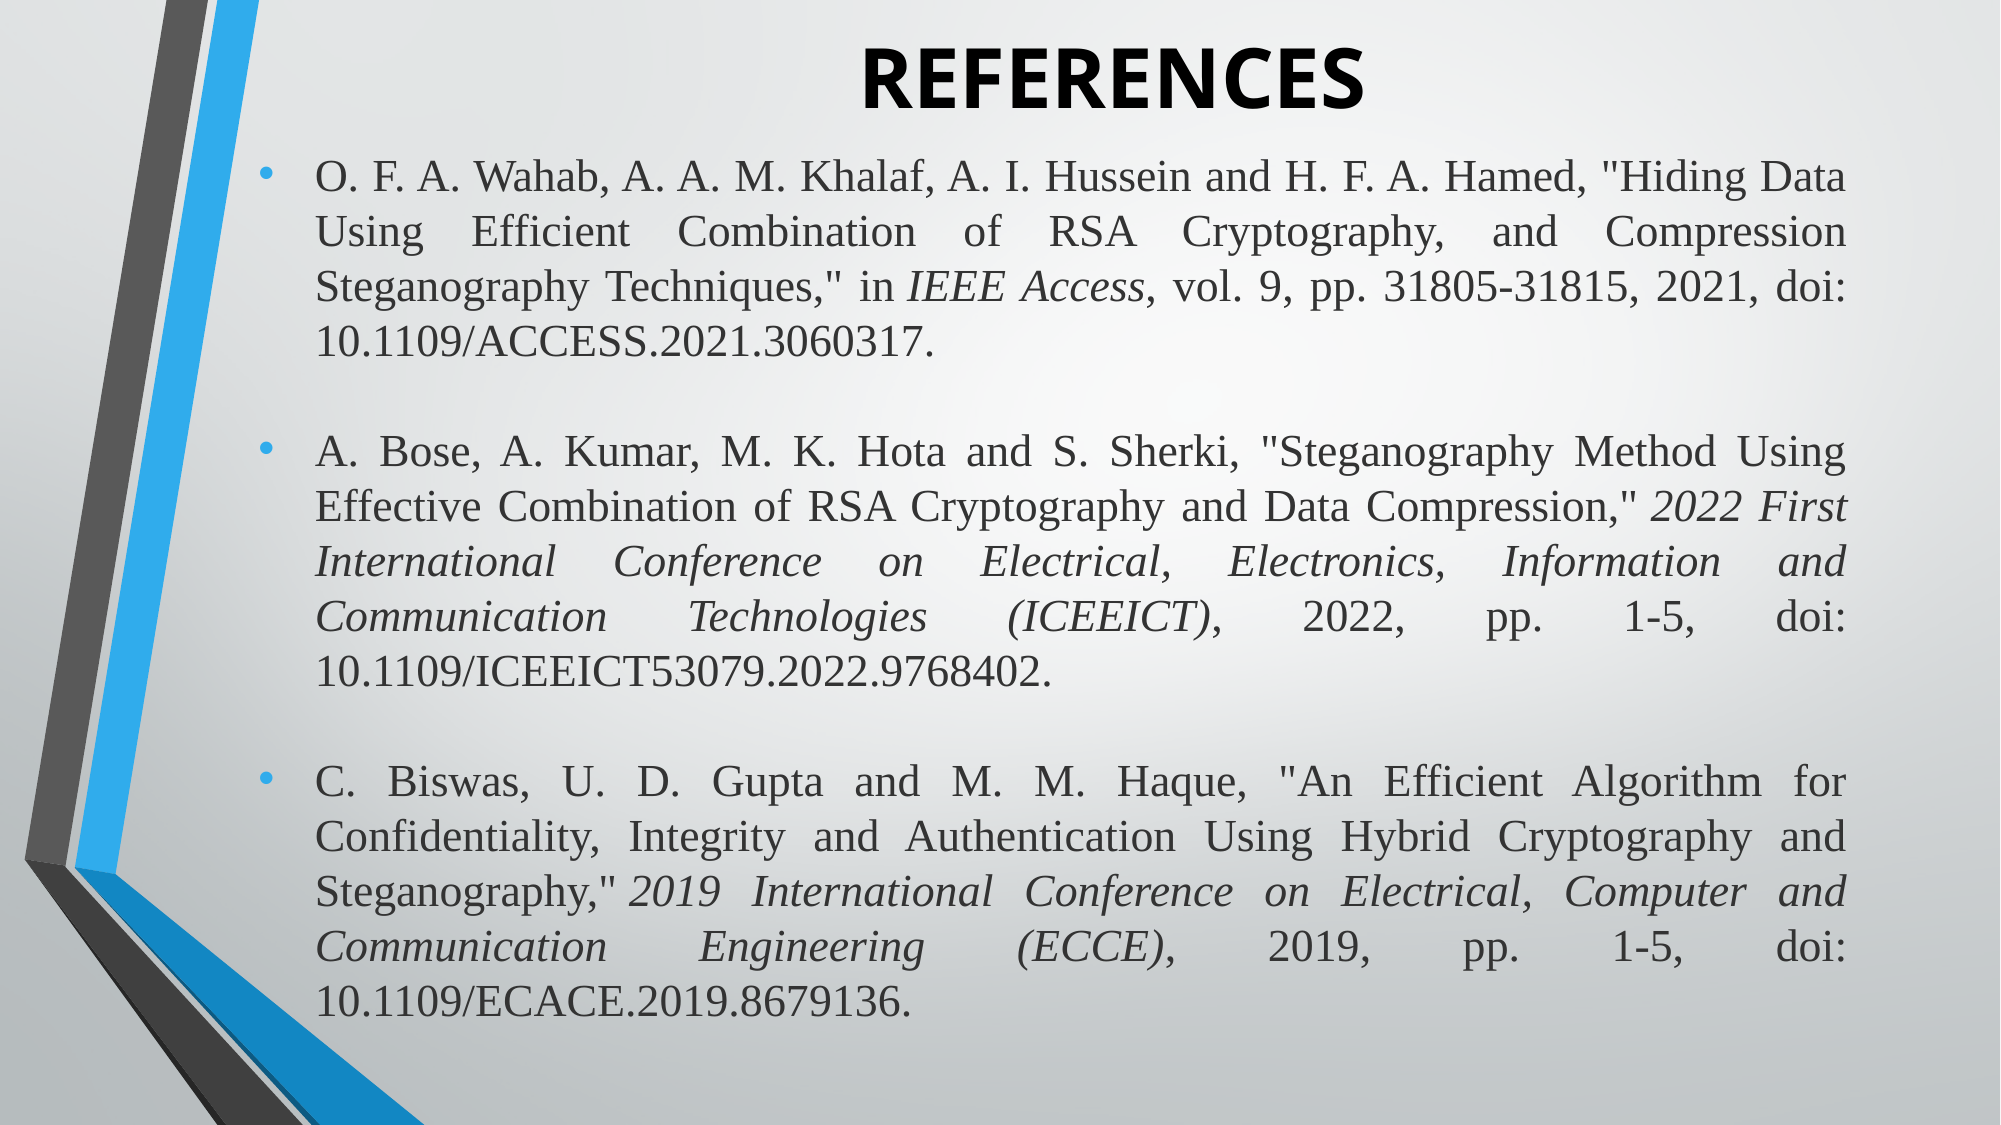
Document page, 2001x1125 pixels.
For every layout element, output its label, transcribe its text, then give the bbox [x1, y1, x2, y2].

text_box O. F. A. Wahab, A. A. M. Khalaf, A. I. Hussein and H. F. A. Hamed, "Hiding Data Using Efficient Combination of RSA Cryptography, and Compression Steganography Techniques," in IEEE Access, vol. 9, pp. 31805-31815, 2021, doi: 10.1109/ACCESS.2021.3060317. A. Bose, A. Kumar, M. K. Hota and S. Sherki, "Steganography Method Using Effective Combination of RSA Cryptography and Data Compression," 2022 First International Conference on Electrical, Electronics, Information and Communication Technologies (ICEEICT), 2022, pp. 1-5, doi: 10.1109/ICEEICT53079.2022.9768402. C. Biswas, U. D. Gupta and M. M. Haque, "An Efficient Algorithm for Confidentiality, Integrity and Authentication Using Hybrid Cryptography and Steganography," 2019 International Conference on Electrical, Computer and Communication Engineering (ECCE), 2019, pp. 1-5, doi: 10.1109/ECACE.2019.8679136. [243, 138, 1863, 1125]
title REFERENCES [225, 11, 2000, 139]
